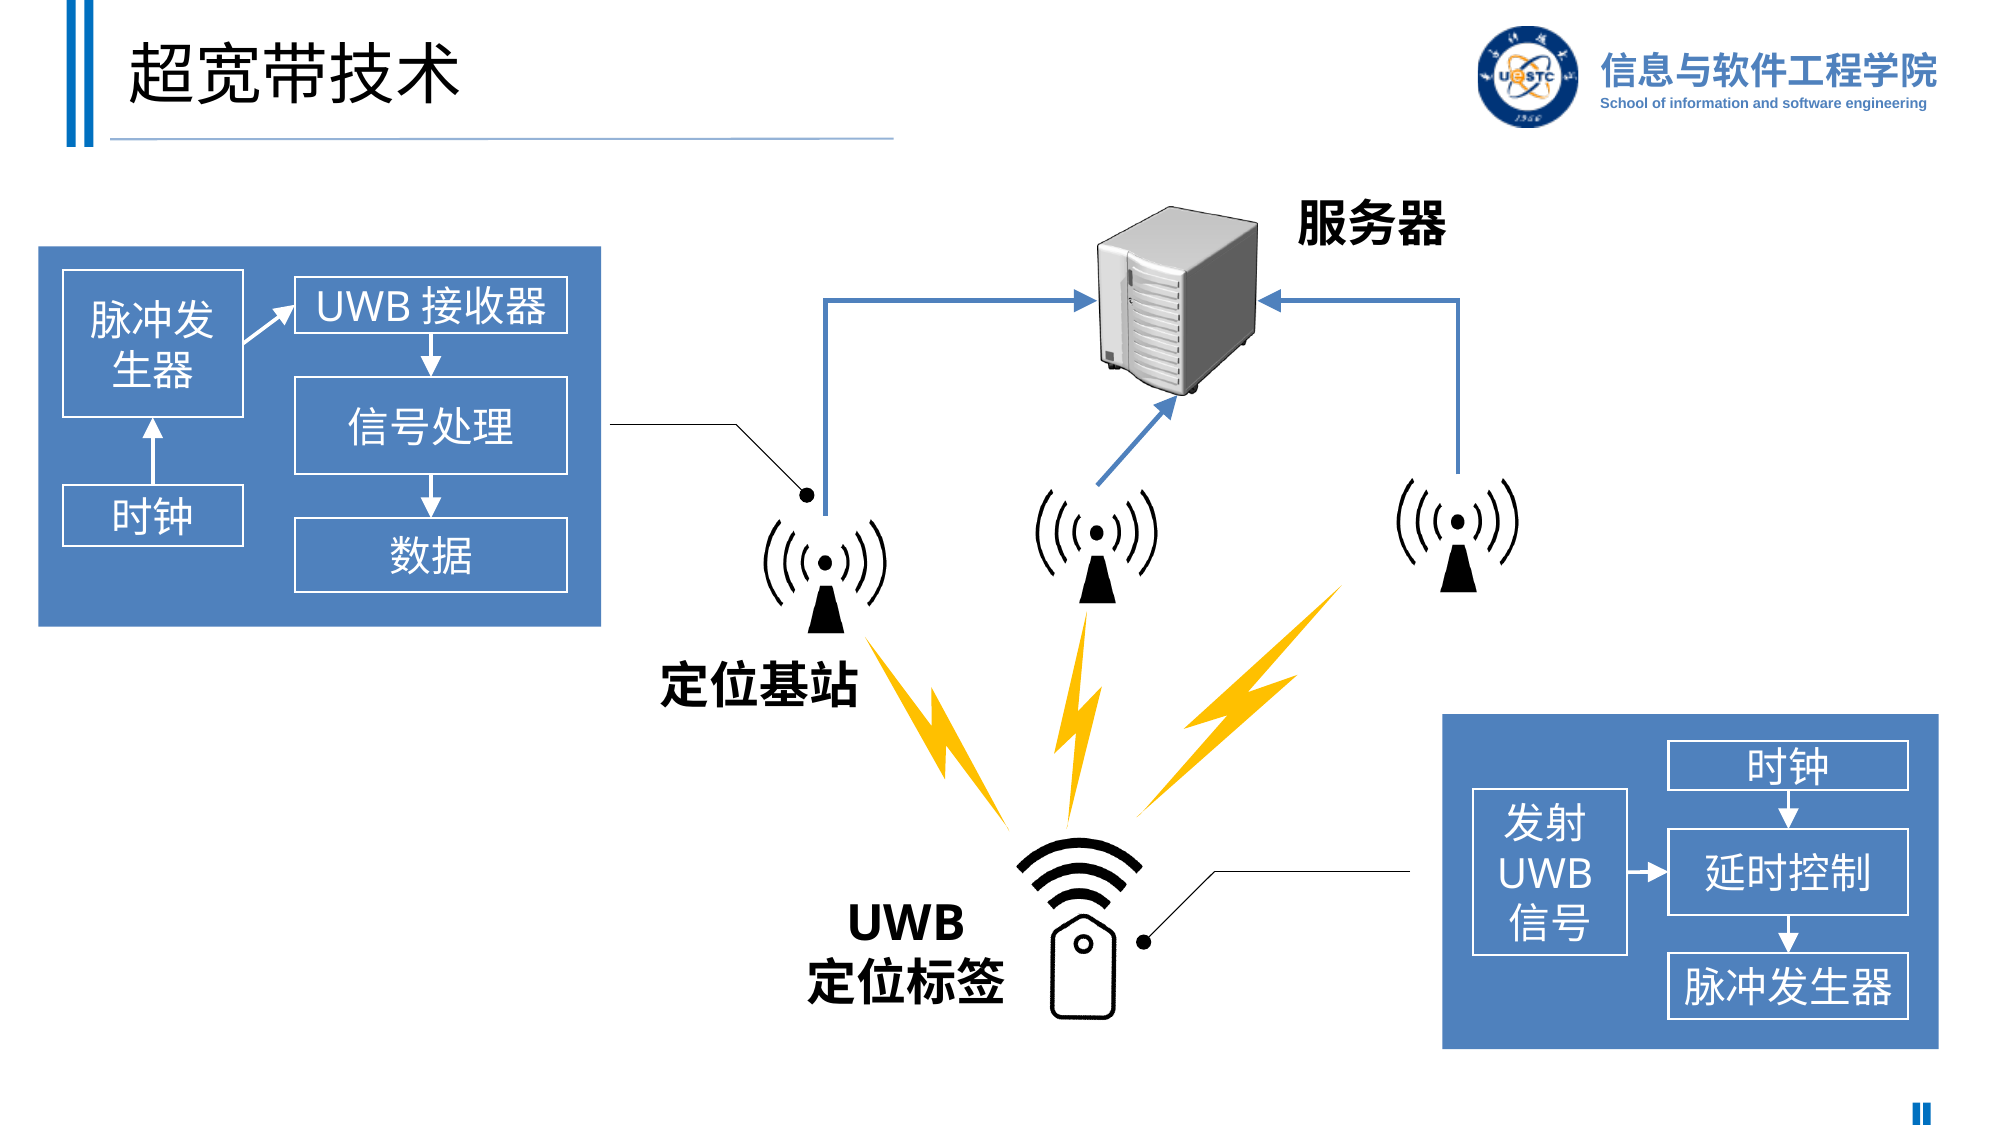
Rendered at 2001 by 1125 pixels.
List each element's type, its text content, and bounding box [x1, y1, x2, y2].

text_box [853, 272, 1069, 545]
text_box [609, 424, 814, 502]
text_box [1136, 585, 1342, 818]
text_box UWB 定位标签 [791, 882, 1021, 1018]
picture [1097, 206, 1258, 396]
text_box [1054, 611, 1102, 821]
picture [1032, 485, 1162, 607]
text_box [1270, 287, 1445, 488]
text_box [875, 650, 1010, 832]
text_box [1137, 871, 1411, 949]
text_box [1097, 395, 1178, 486]
text_box 定位基站 [644, 646, 875, 721]
text_box 服务器 [1282, 183, 1463, 259]
picture [1011, 821, 1155, 1045]
picture [1393, 474, 1523, 596]
title 超宽带技术 [113, 10, 1839, 143]
picture [760, 515, 891, 637]
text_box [38, 246, 602, 627]
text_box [1442, 714, 1939, 1050]
